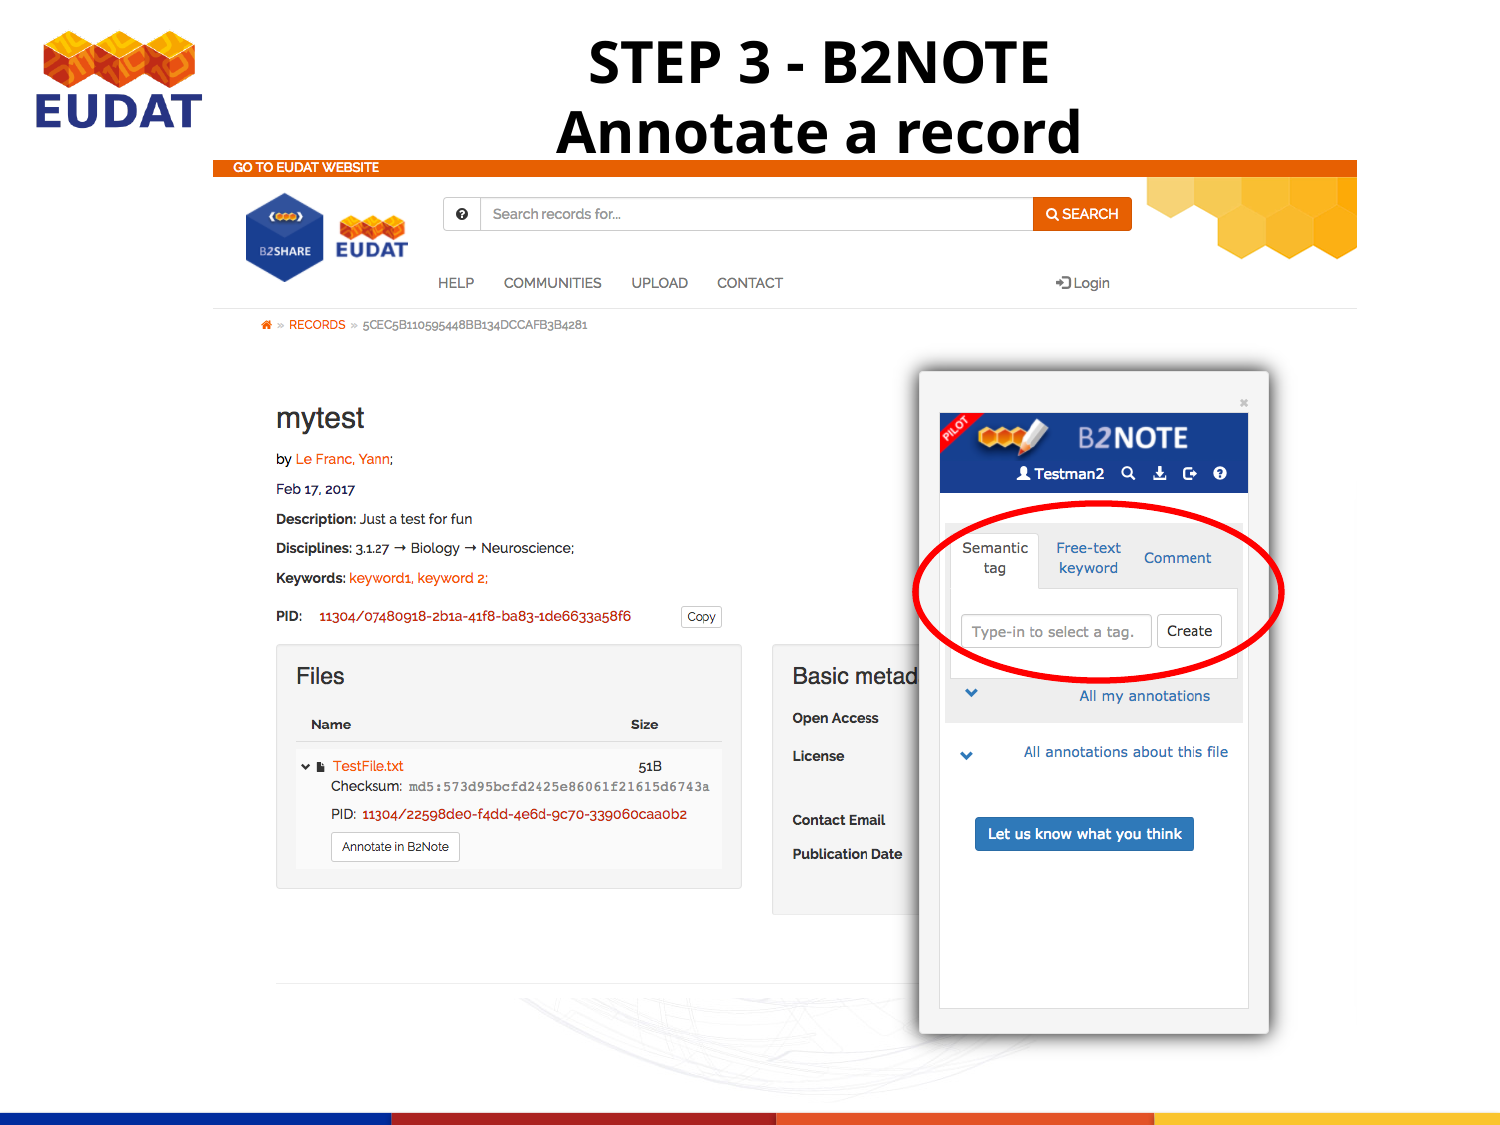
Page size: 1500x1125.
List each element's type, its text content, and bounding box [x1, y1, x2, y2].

picture [213, 160, 1358, 1103]
text_box STEP 3 - B2NOTE Annotate a record [213, 18, 1427, 161]
picture [8, 0, 210, 161]
